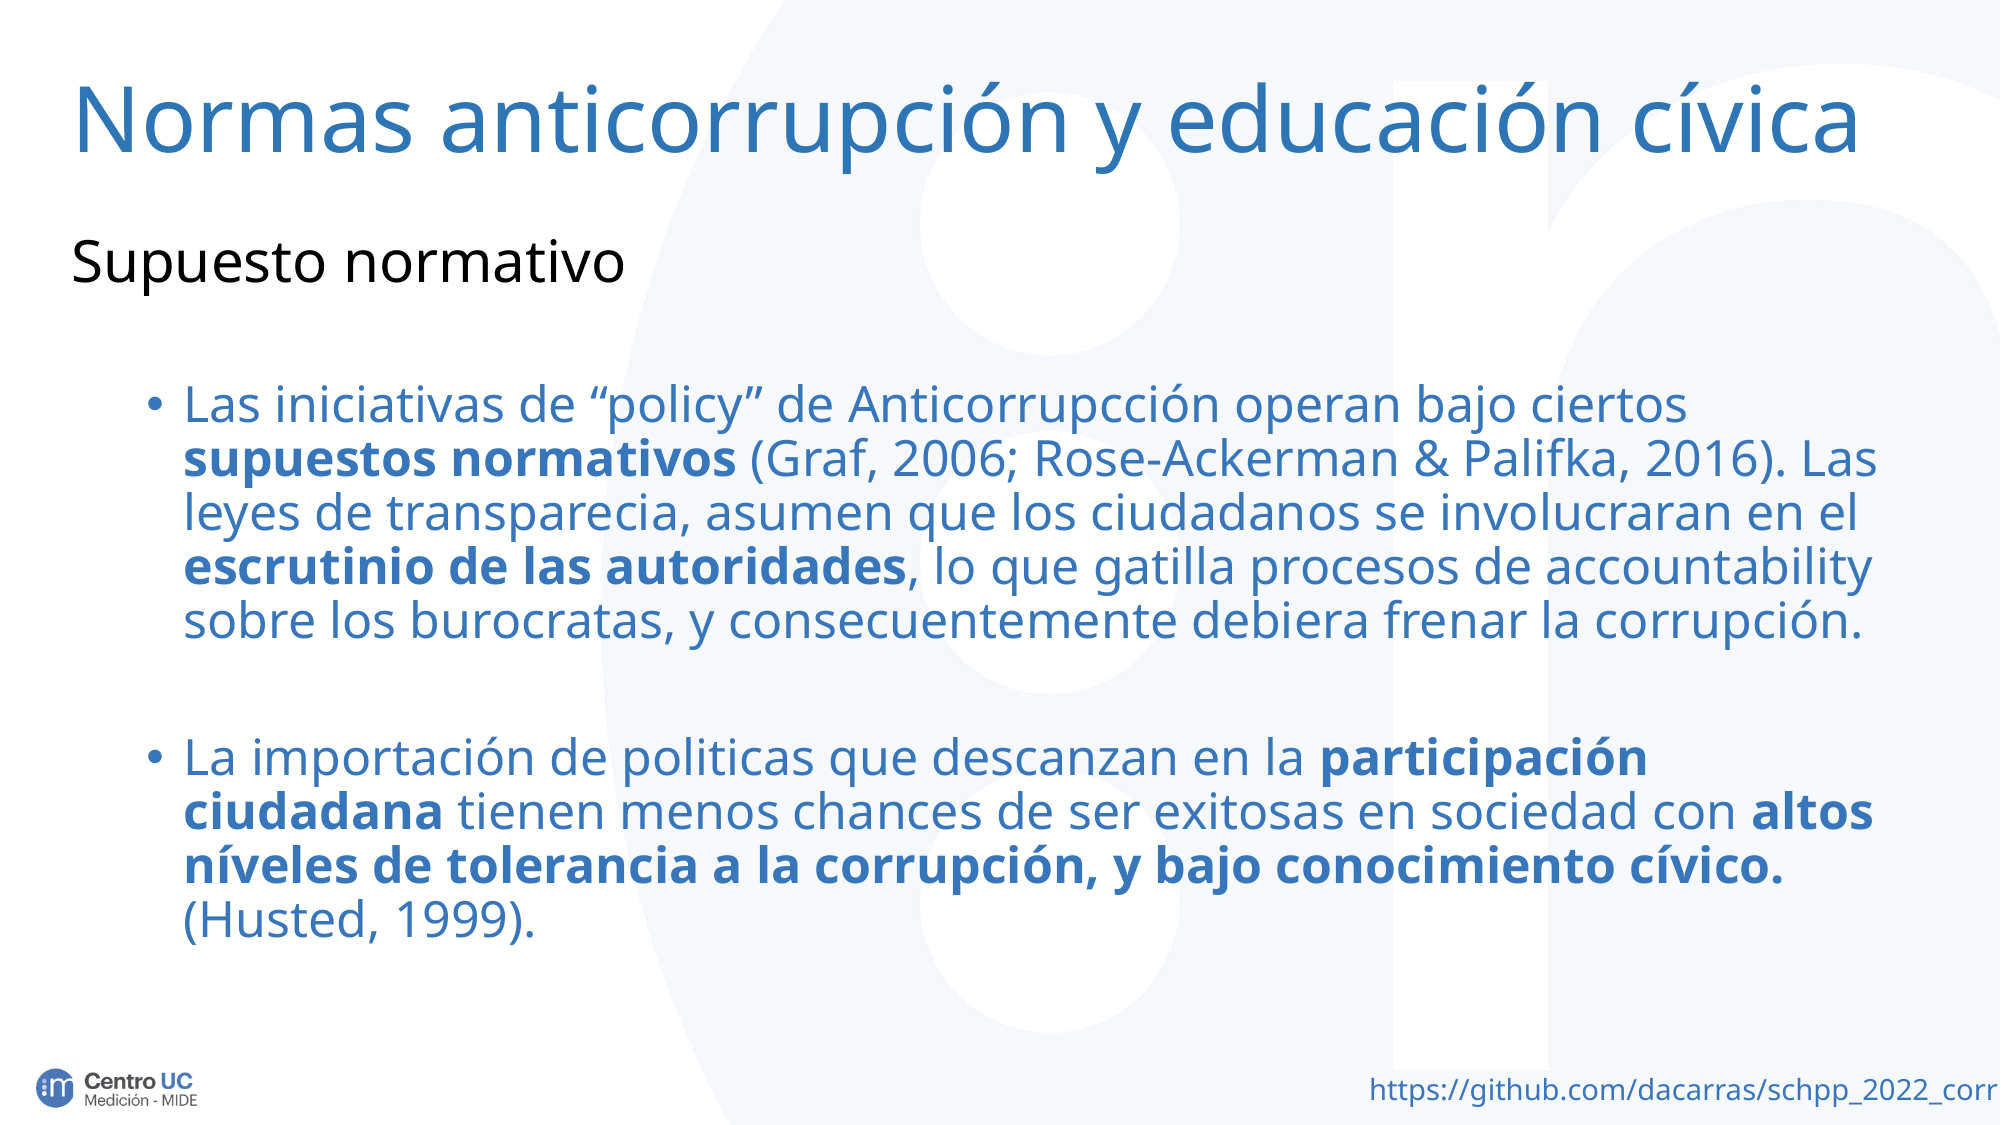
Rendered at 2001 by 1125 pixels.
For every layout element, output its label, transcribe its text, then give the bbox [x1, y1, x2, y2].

title Normas anticorrupción y educación cívica [56, 65, 2000, 183]
text_box Supuesto normativo Las iniciativas de “policy” de Anticorrupcción operan bajo ciertos supuestos normativos (Graf, 2006; Rose-Ackerman & Palifka, 2016). Las leyes de transparecia, asumen que los ciudadanos se involucraran en el escrutinio de las autoridades, lo que gatilla procesos de accountability sobre los burocratas, y consecuentemente debiera frenar la corrupción. La importación de politicas que descanzan en la participación ciudadana tienen menos chances de ser exitosas en sociedad con altos níveles de tolerancia a la corrupción, y bajo conocimiento cívico. (Husted, 1999). [56, 224, 1917, 1060]
picture [0, 0, 2001, 1125]
text_box https://github.com/dacarras/schpp_2022_corr [1354, 1063, 2000, 1114]
